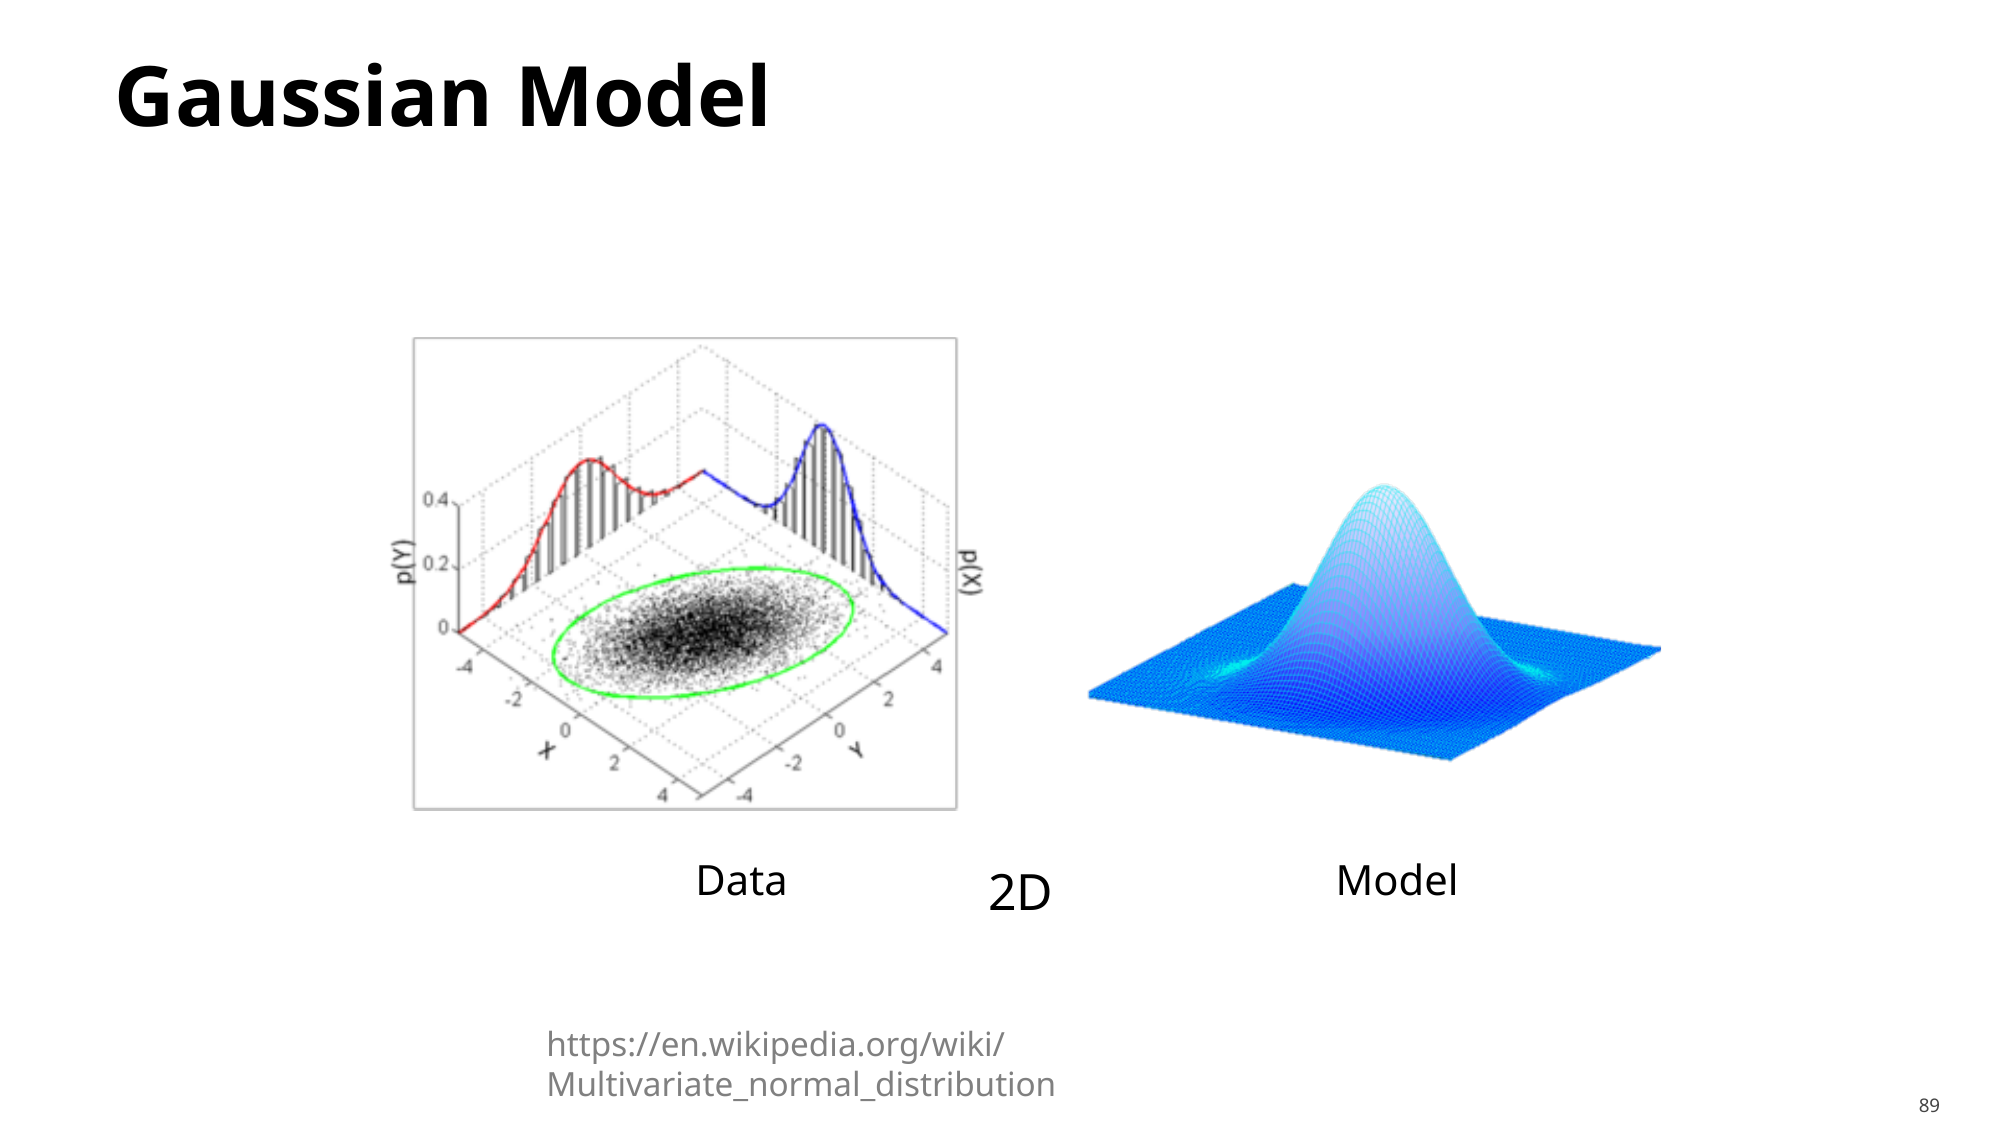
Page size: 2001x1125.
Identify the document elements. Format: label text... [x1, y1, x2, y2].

title Gaussian Model [99, 12, 1900, 175]
slide_number 89 [1794, 1080, 1955, 1125]
text_box 2D [973, 853, 1068, 928]
text_box https://en.wikipedia.org/wiki/Multivariate_normal_distribution [531, 1015, 1469, 1111]
picture [374, 337, 1000, 811]
text_box Data [680, 846, 803, 912]
picture [1084, 473, 1671, 781]
text_box Model [1320, 846, 1474, 912]
